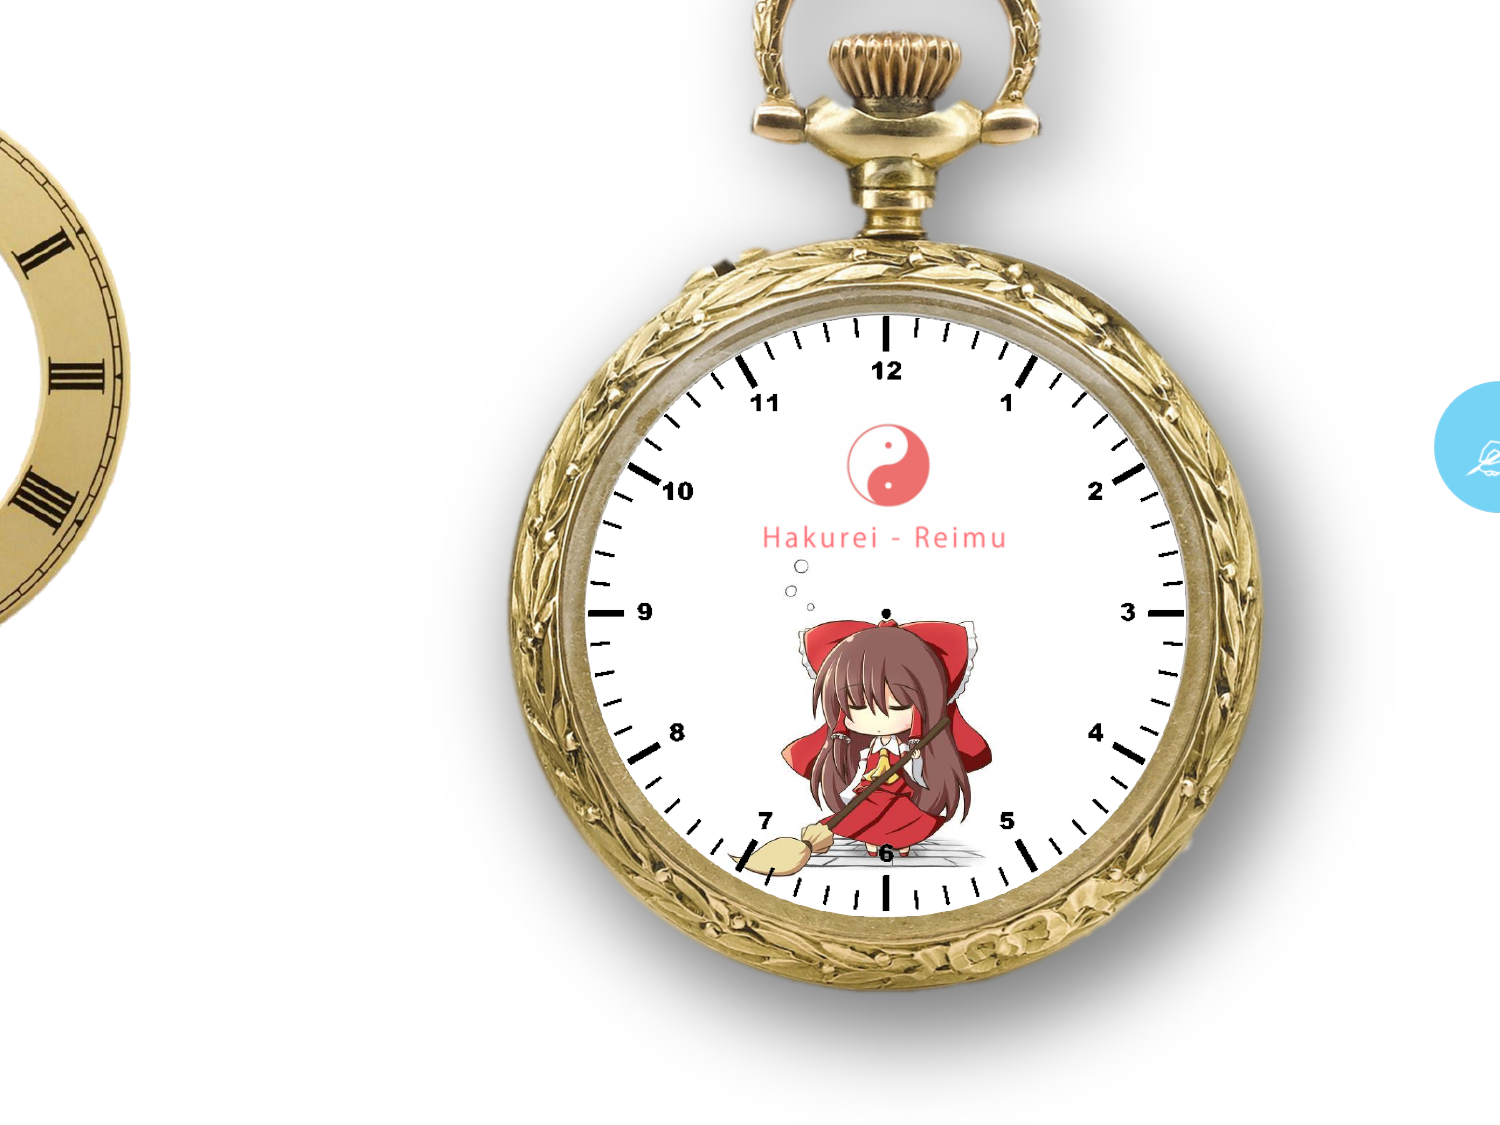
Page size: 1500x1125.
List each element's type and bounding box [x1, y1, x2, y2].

picture [0, 67, 142, 691]
text_box [389, 0, 1432, 1125]
picture [1430, 378, 1500, 514]
